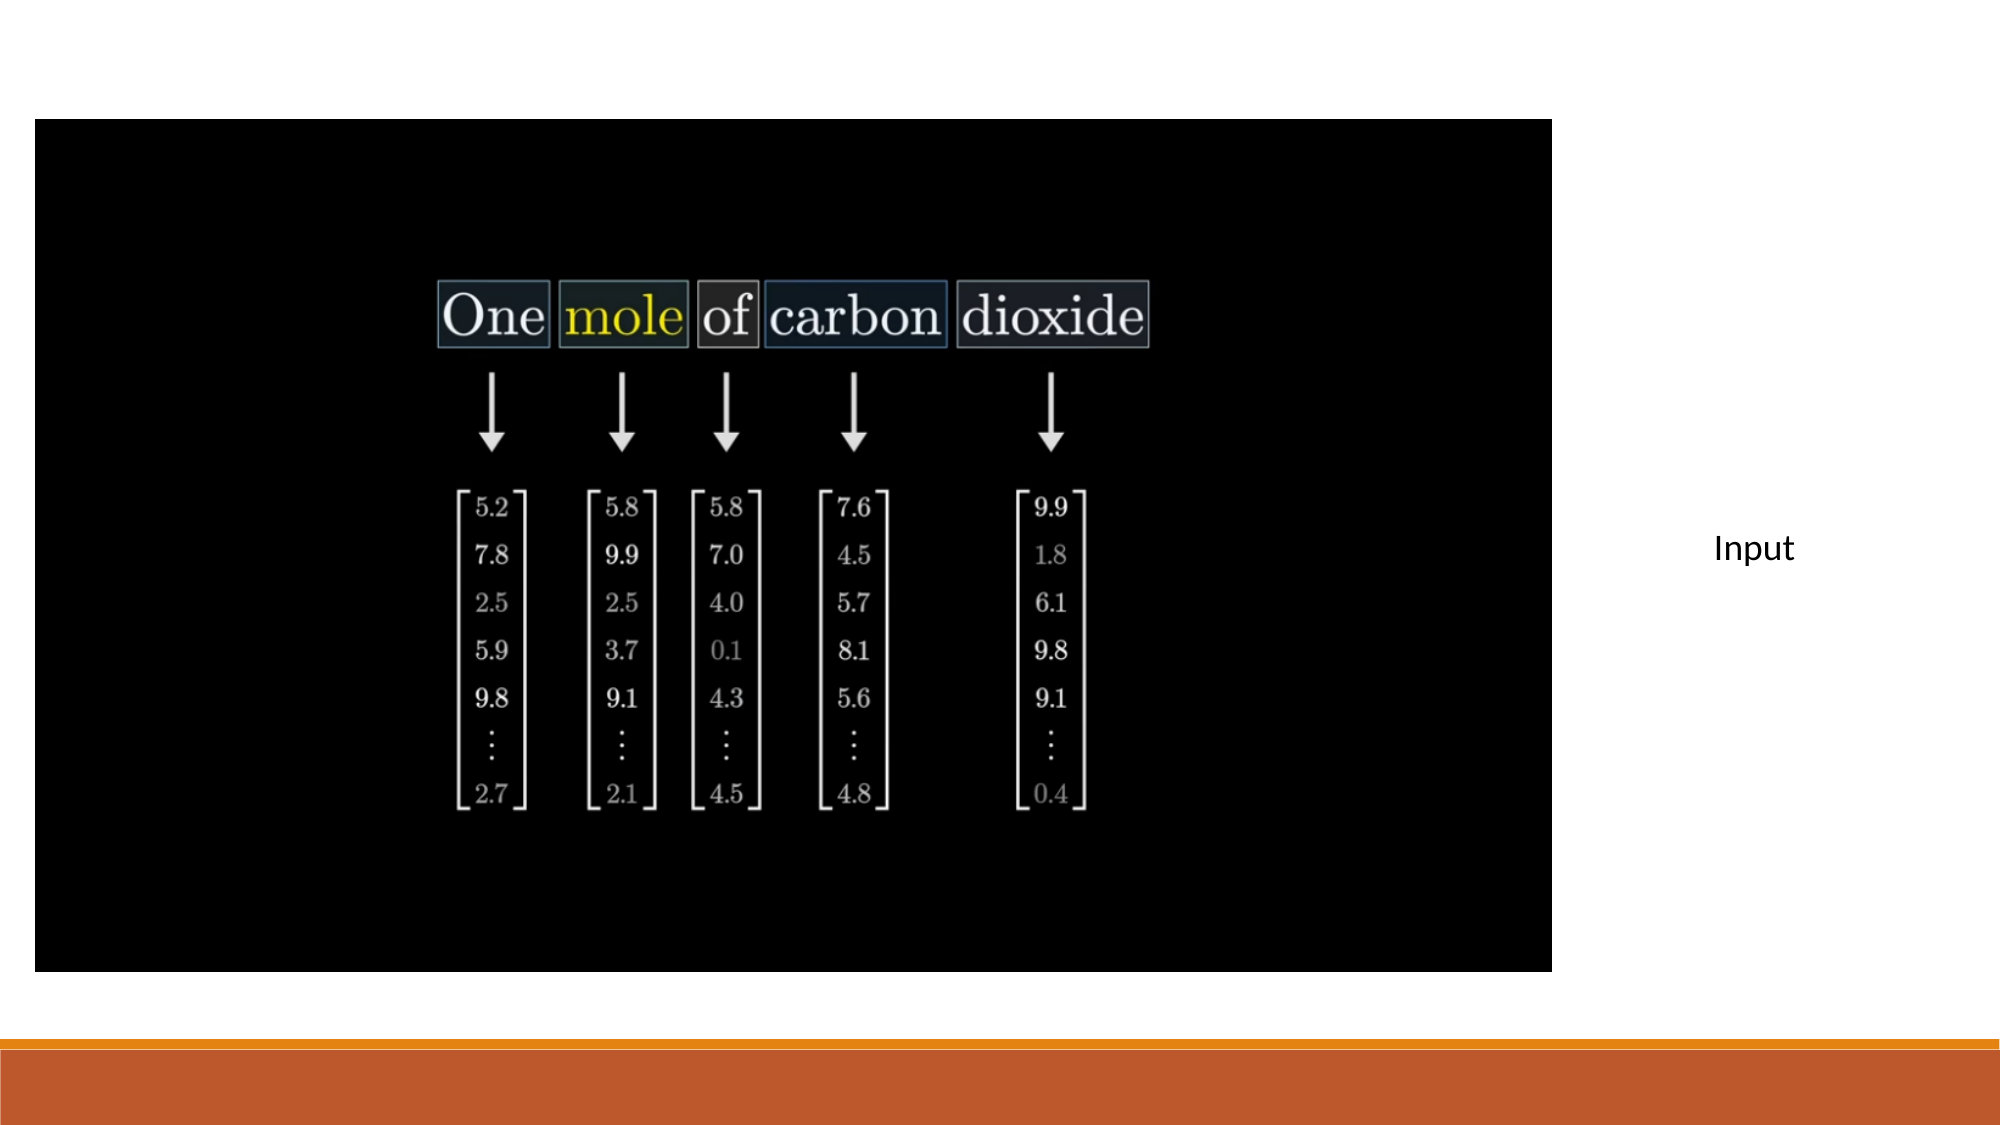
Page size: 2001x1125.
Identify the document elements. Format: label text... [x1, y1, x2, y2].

text_box Input [1699, 515, 1811, 576]
picture [34, 118, 1552, 973]
